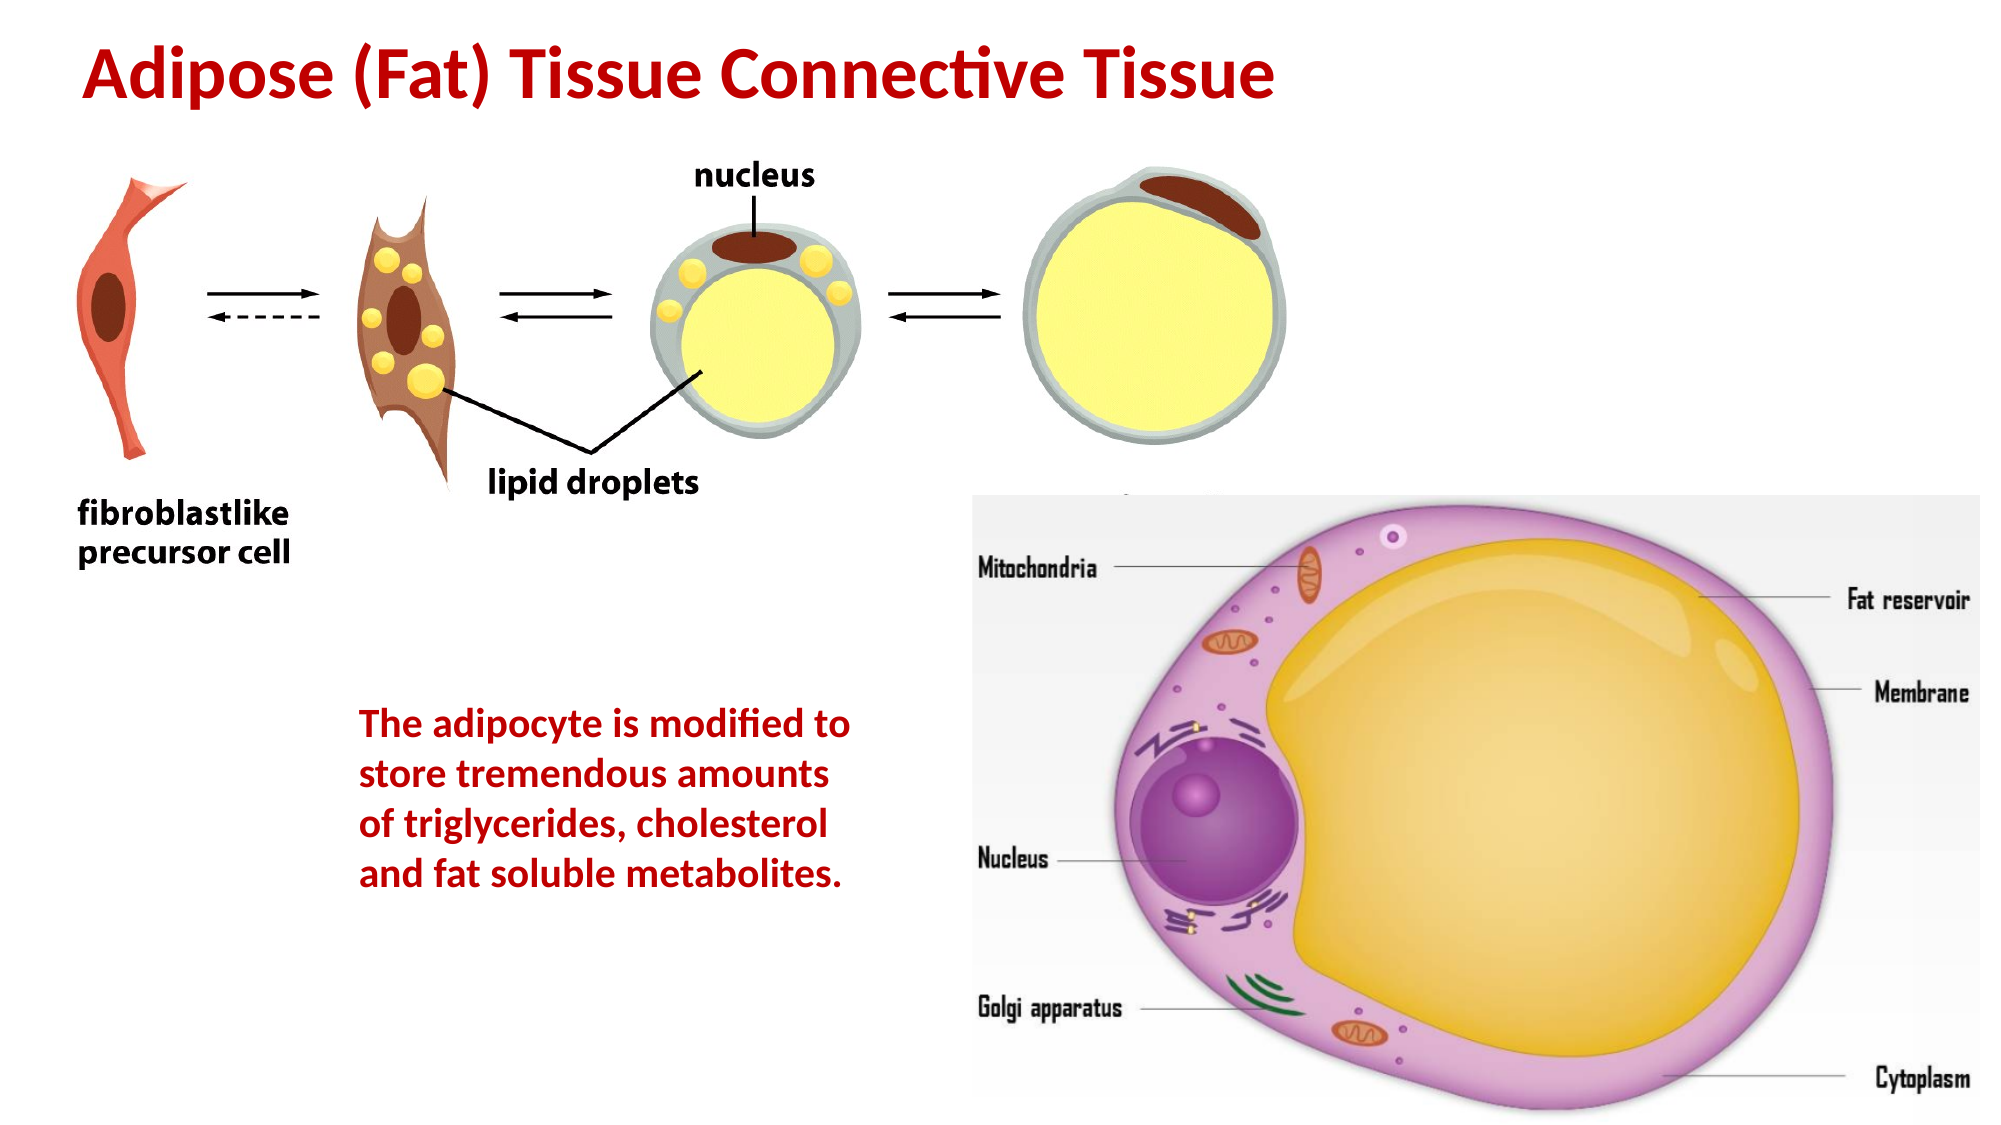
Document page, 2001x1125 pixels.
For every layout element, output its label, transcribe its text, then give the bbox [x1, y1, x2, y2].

picture [67, 145, 1981, 1125]
text_box The adipocyte is modified to store tremendous amounts of triglycerides, cholesterol and fat soluble metabolites. [343, 688, 889, 906]
text_box Adipose (Fat) Tissue Connective Tissue [67, 16, 1307, 123]
